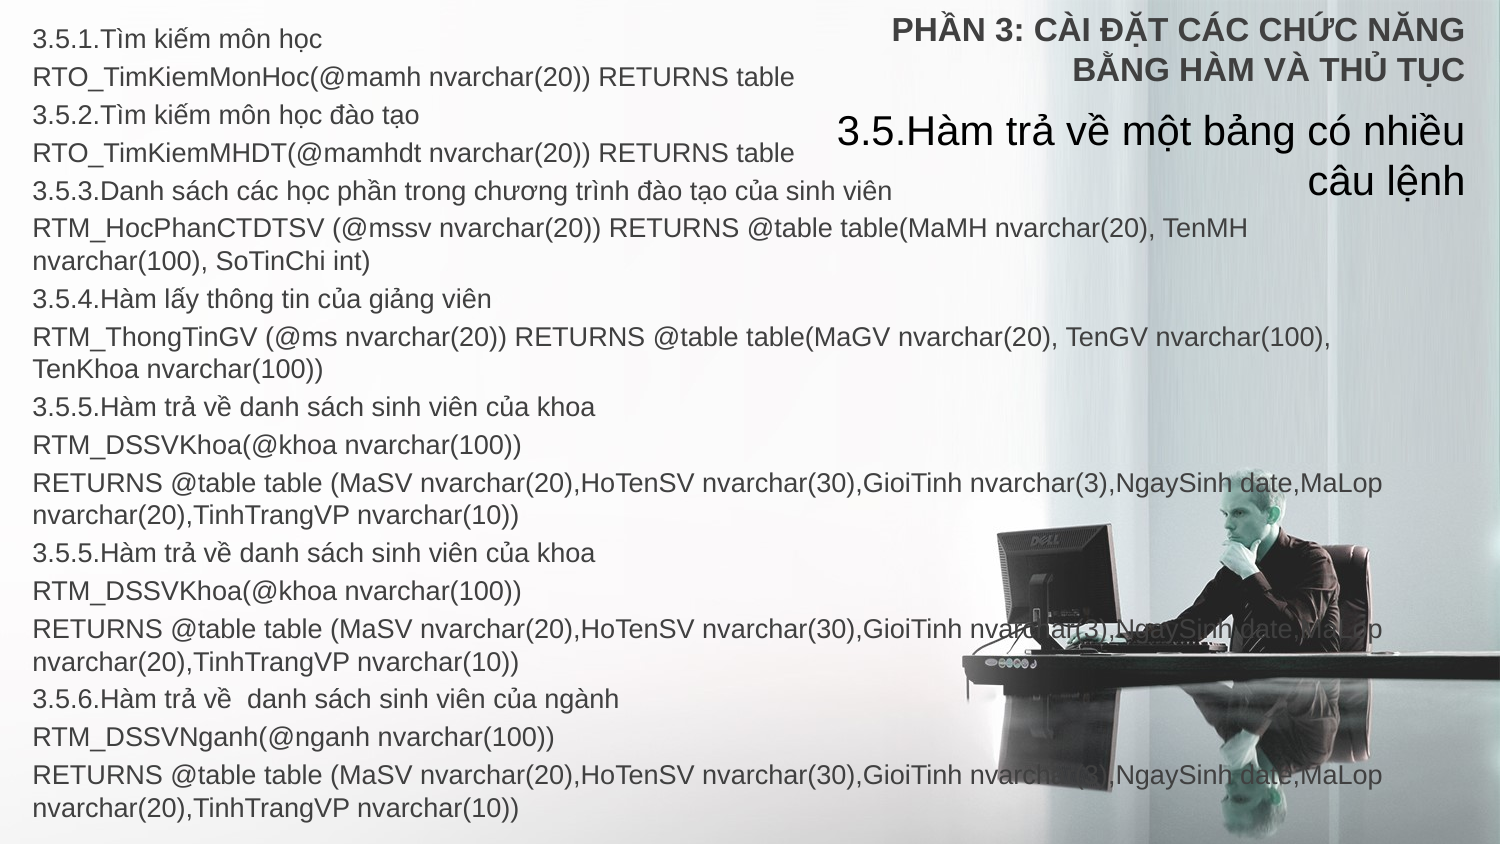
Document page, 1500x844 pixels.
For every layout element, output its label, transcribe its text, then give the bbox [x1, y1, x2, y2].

text_box 3.5.Hàm trả về một bảng có nhiều câu lệnh [821, 96, 1481, 212]
list 3.5.1.Tìm kiếm môn học RTO_TimKiemMonHoc(@mamh nvarchar(20)) RETURNS table 3.5.2.Tìm kiếm môn học đào tạo RTO_TimKiemMHDT(@mamhdt nvarchar(20)) RETURNS table 3.5.3.Danh sách các học phần trong chương trình đào tạo của sinh viên RTM_HocPhanCTDTSV (@mssv nvarchar(20)) RETURNS @table table(MaMH nvarchar(20), TenMH nvarchar(100), SoTinChi int) 3.5.4.Hàm lấy thông tin của giảng viên RTM_ThongTinGV (@ms nvarchar(20)) RETURNS @table table(MaGV nvarchar(20), TenGV nvarchar(100), TenKhoa nvarchar(100)) 3.5.5.Hàm trả về danh sách sinh viên của khoa RTM_DSSVKhoa(@khoa nvarchar(100)) RETURNS @table table (MaSV nvarchar(20),HoTenSV nvarchar(30),GioiTinh nvarchar(3),NgaySinh date,MaLop nvarchar(20),TinhTrangVP nvarchar(10)) 3.5.5.Hàm trả về danh sách sinh viên của khoa RTM_DSSVKhoa(@khoa nvarchar(100)) RETURNS @table table (MaSV nvarchar(20),HoTenSV nvarchar(30),GioiTinh nvarchar(3),NgaySinh date,MaLop nvarchar(20),TinhTrangVP nvarchar(10)) 3.5.6.Hàm trả về danh sách sinh viên của ngành RTM_DSSVNganh(@nganh nvarchar(100)) RETURNS @table table (MaSV nvarchar(20),HoTenSV nvarchar(30),GioiTinh nvarchar(3),NgaySinh date,MaLop nvarchar(20),TinhTrangVP nvarchar(10)) [17, 238, 1400, 606]
picture [0, 0, 1500, 844]
text_box PHẦN 3: CÀI ĐẶT CÁC CHỨC NĂNG BẰNG HÀM VÀ THỦ TỤC [864, 0, 1481, 96]
